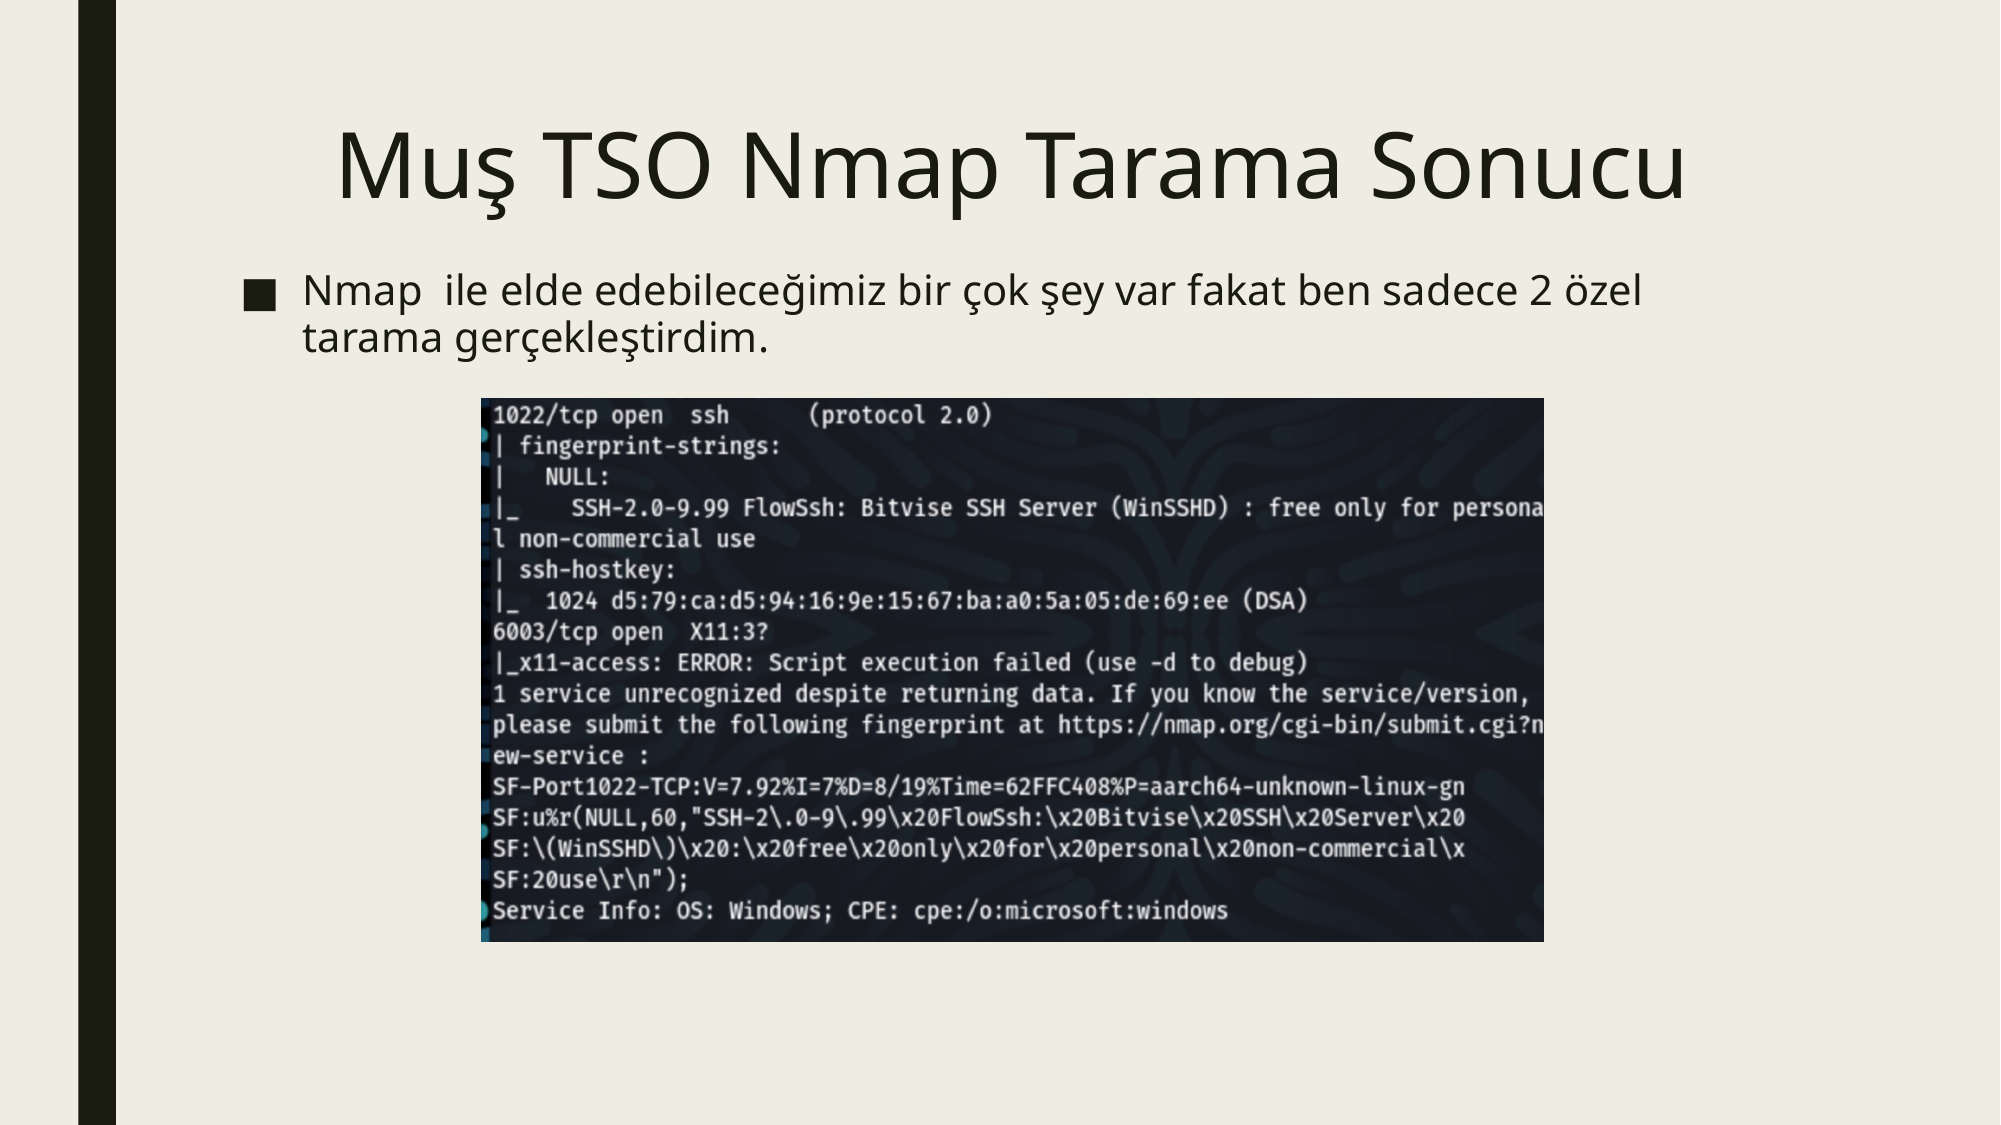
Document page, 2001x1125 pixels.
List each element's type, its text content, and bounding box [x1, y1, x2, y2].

picture [481, 398, 1544, 942]
title Muş TSO Nmap Tarama Sonucu [225, 112, 1800, 235]
list Nmap ile elde edebileceğimiz bir çok şey var fakat ben sadece 2 özel tarama gerçekleştirdim. [225, 260, 1800, 963]
